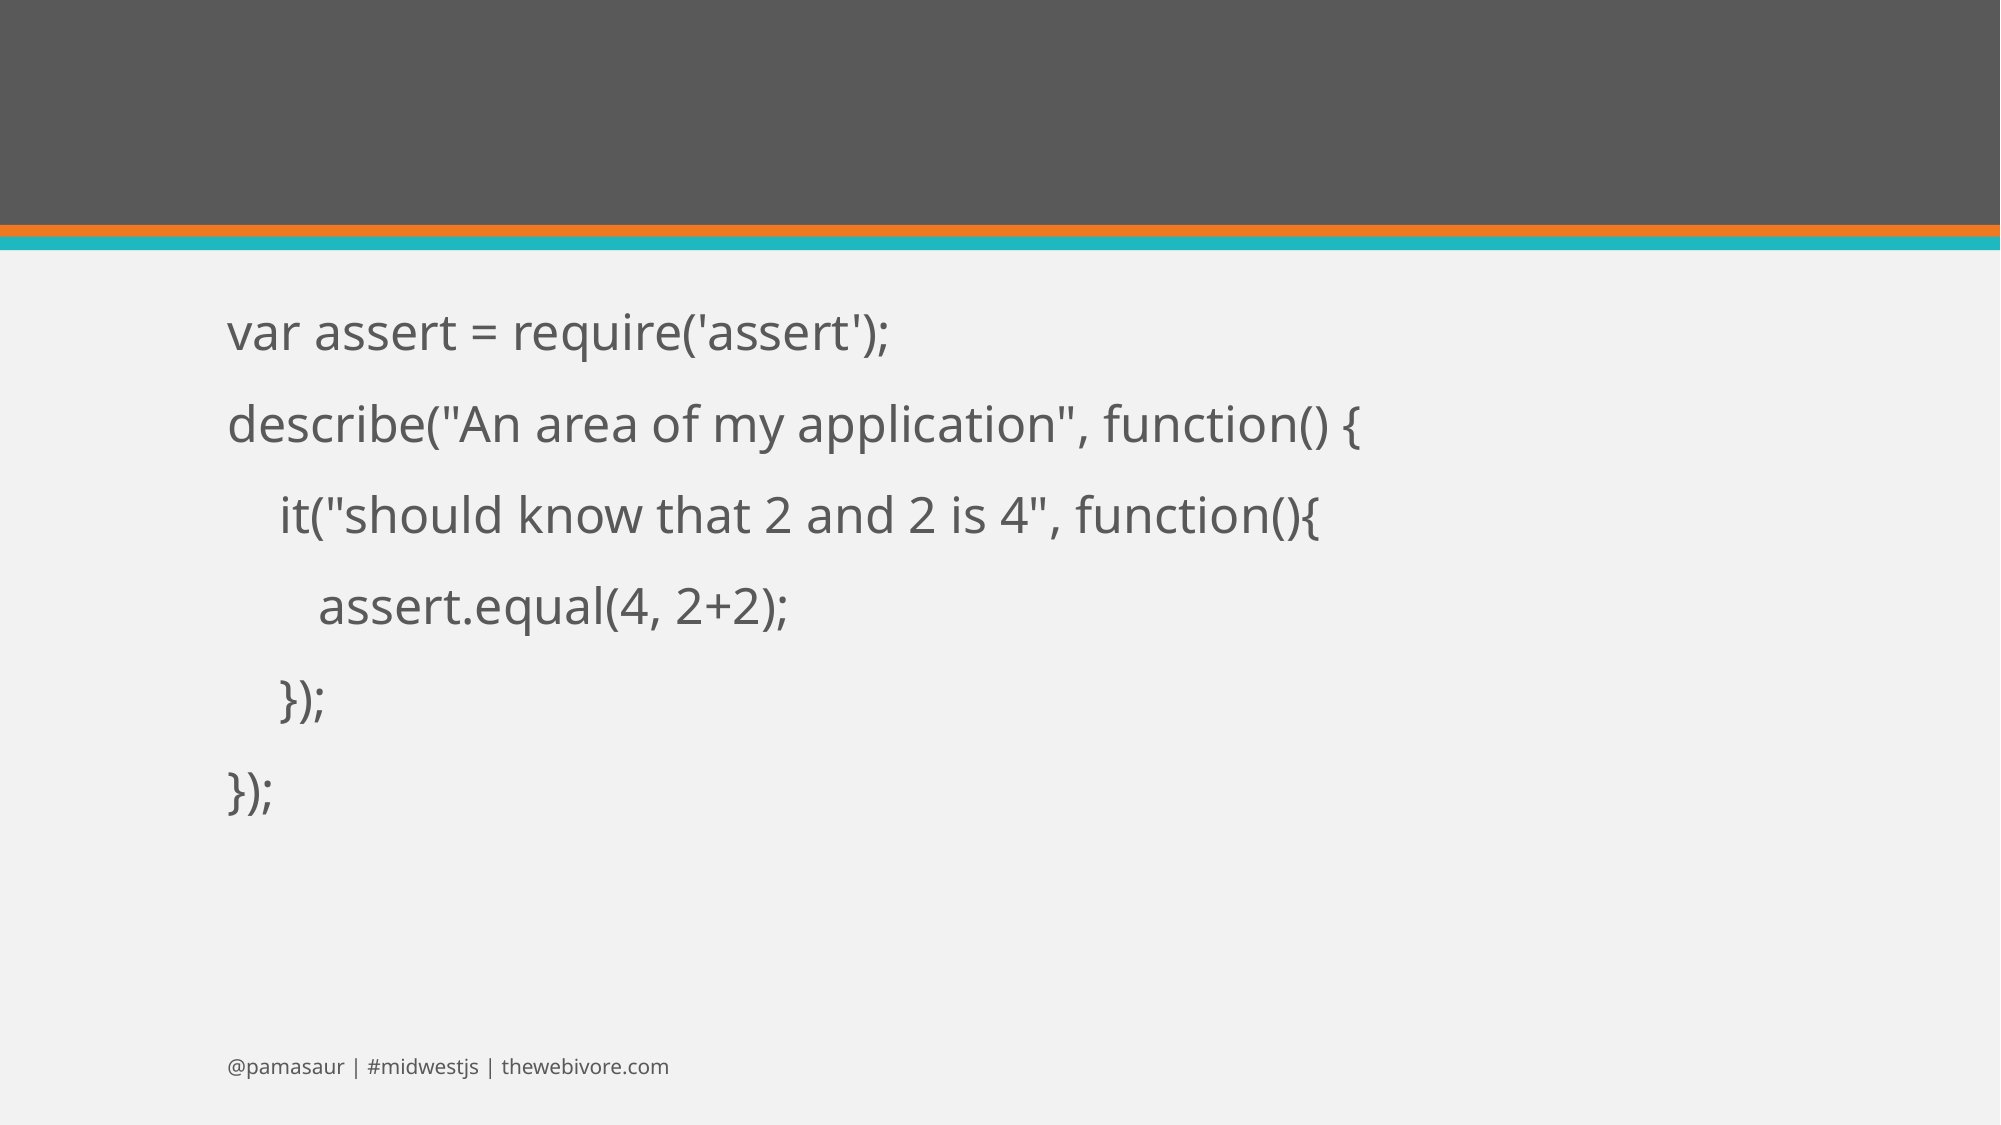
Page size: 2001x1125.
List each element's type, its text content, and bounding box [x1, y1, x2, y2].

footer @pamasaur | #midwestjs | thewebivore.com [212, 1045, 1237, 1091]
list var assert = require('assert'); describe("An area of my application", function() { it("should know that 2 and 2 is 4", function(){ assert.equal(4, 2+2); }); }); [212, 299, 1788, 1013]
